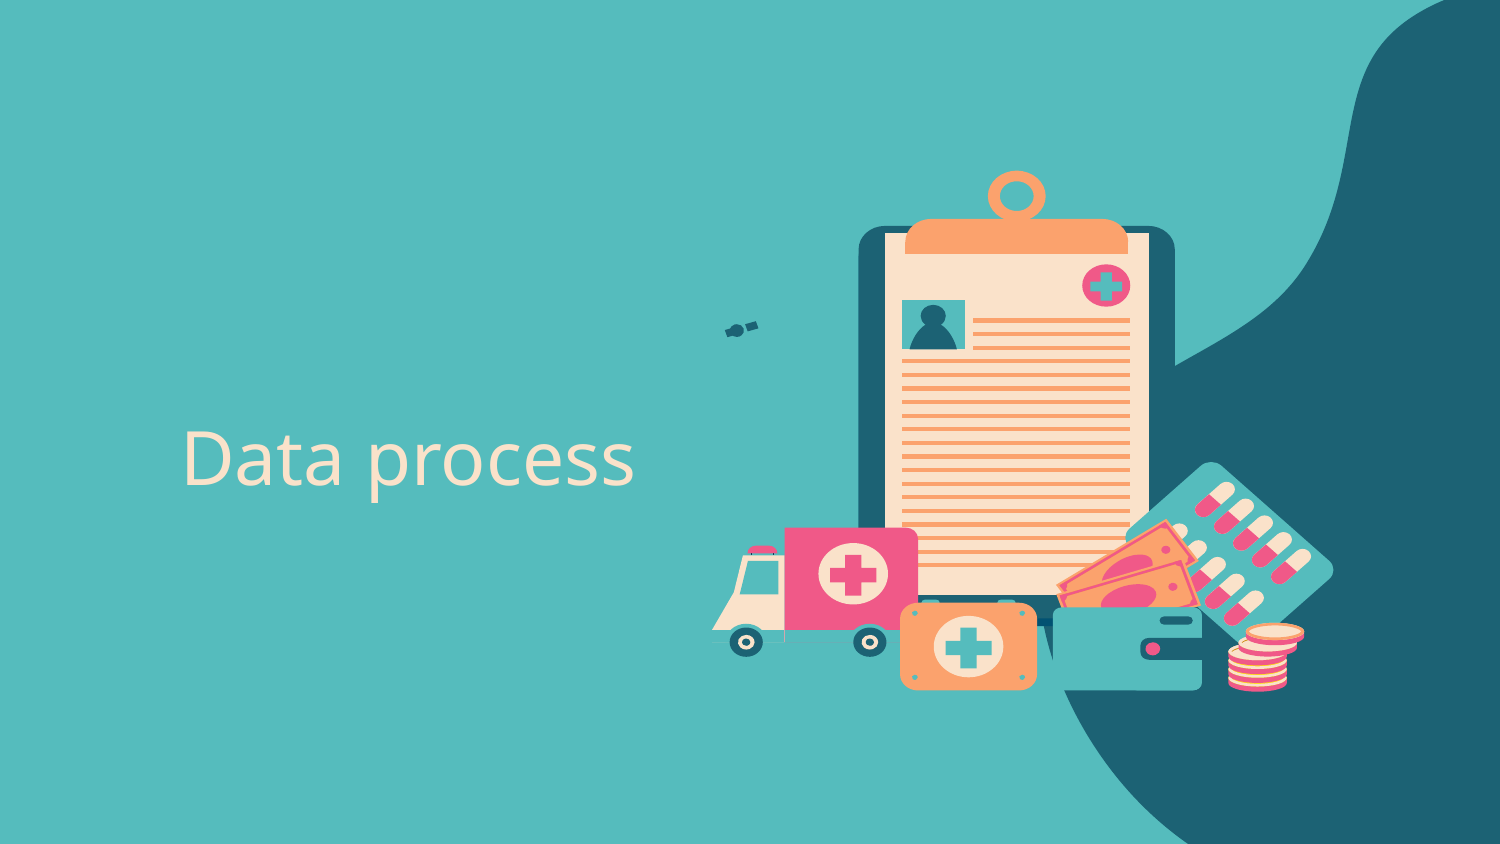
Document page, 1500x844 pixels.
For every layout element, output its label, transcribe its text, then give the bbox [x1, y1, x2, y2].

title Data process [165, 362, 670, 559]
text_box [701, 170, 1336, 692]
